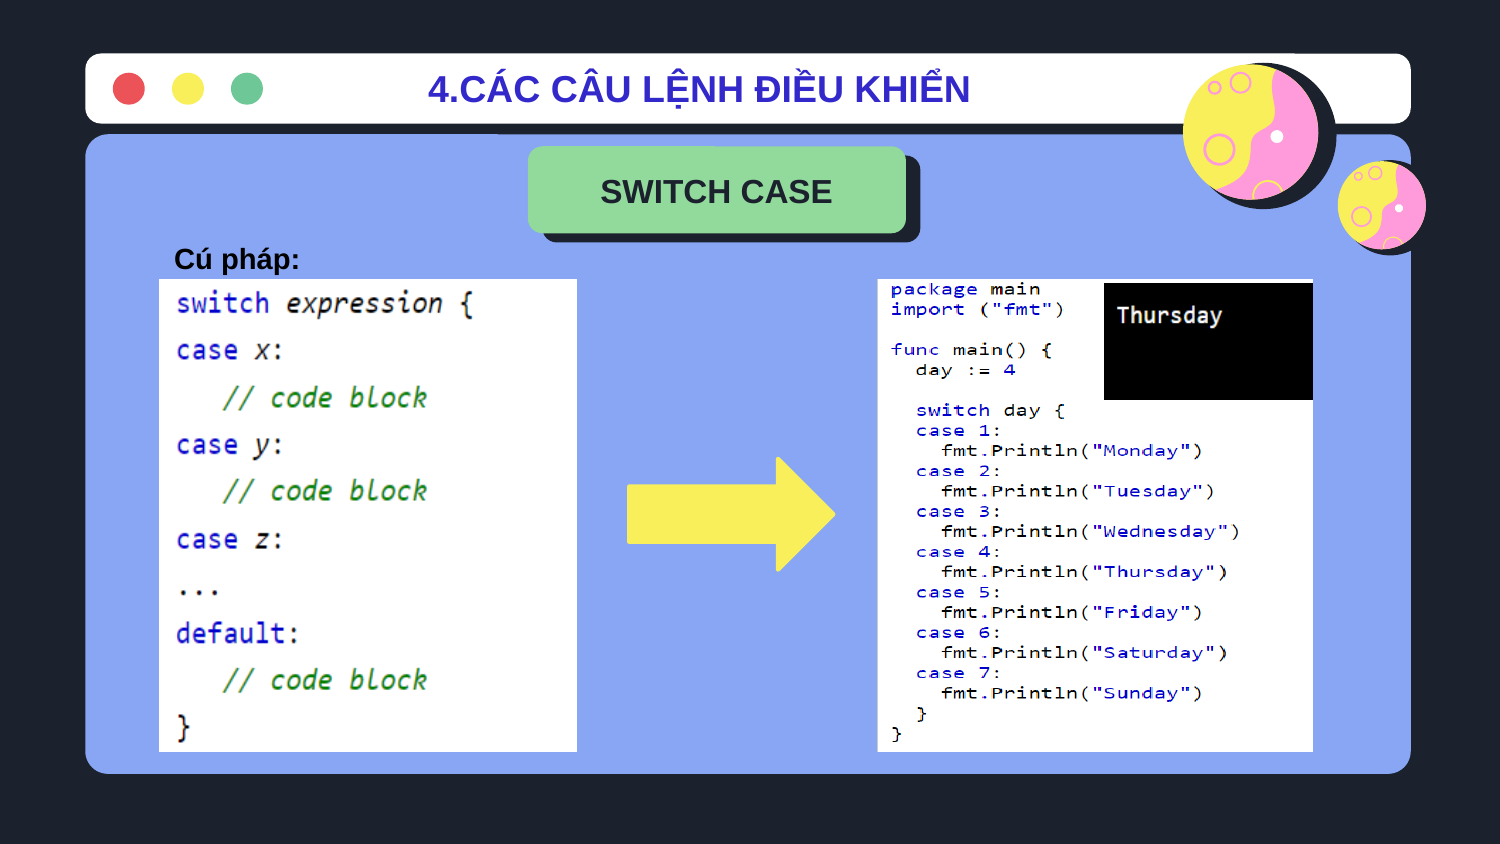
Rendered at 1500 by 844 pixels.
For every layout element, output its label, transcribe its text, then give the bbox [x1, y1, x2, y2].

picture [877, 279, 1313, 752]
picture [159, 279, 578, 752]
text_box Cú pháp: [159, 233, 384, 278]
text_box [627, 456, 836, 572]
text_box 4.CÁC CÂU LỆNH ĐIỀU KHIỂN [413, 57, 1023, 118]
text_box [527, 146, 921, 243]
